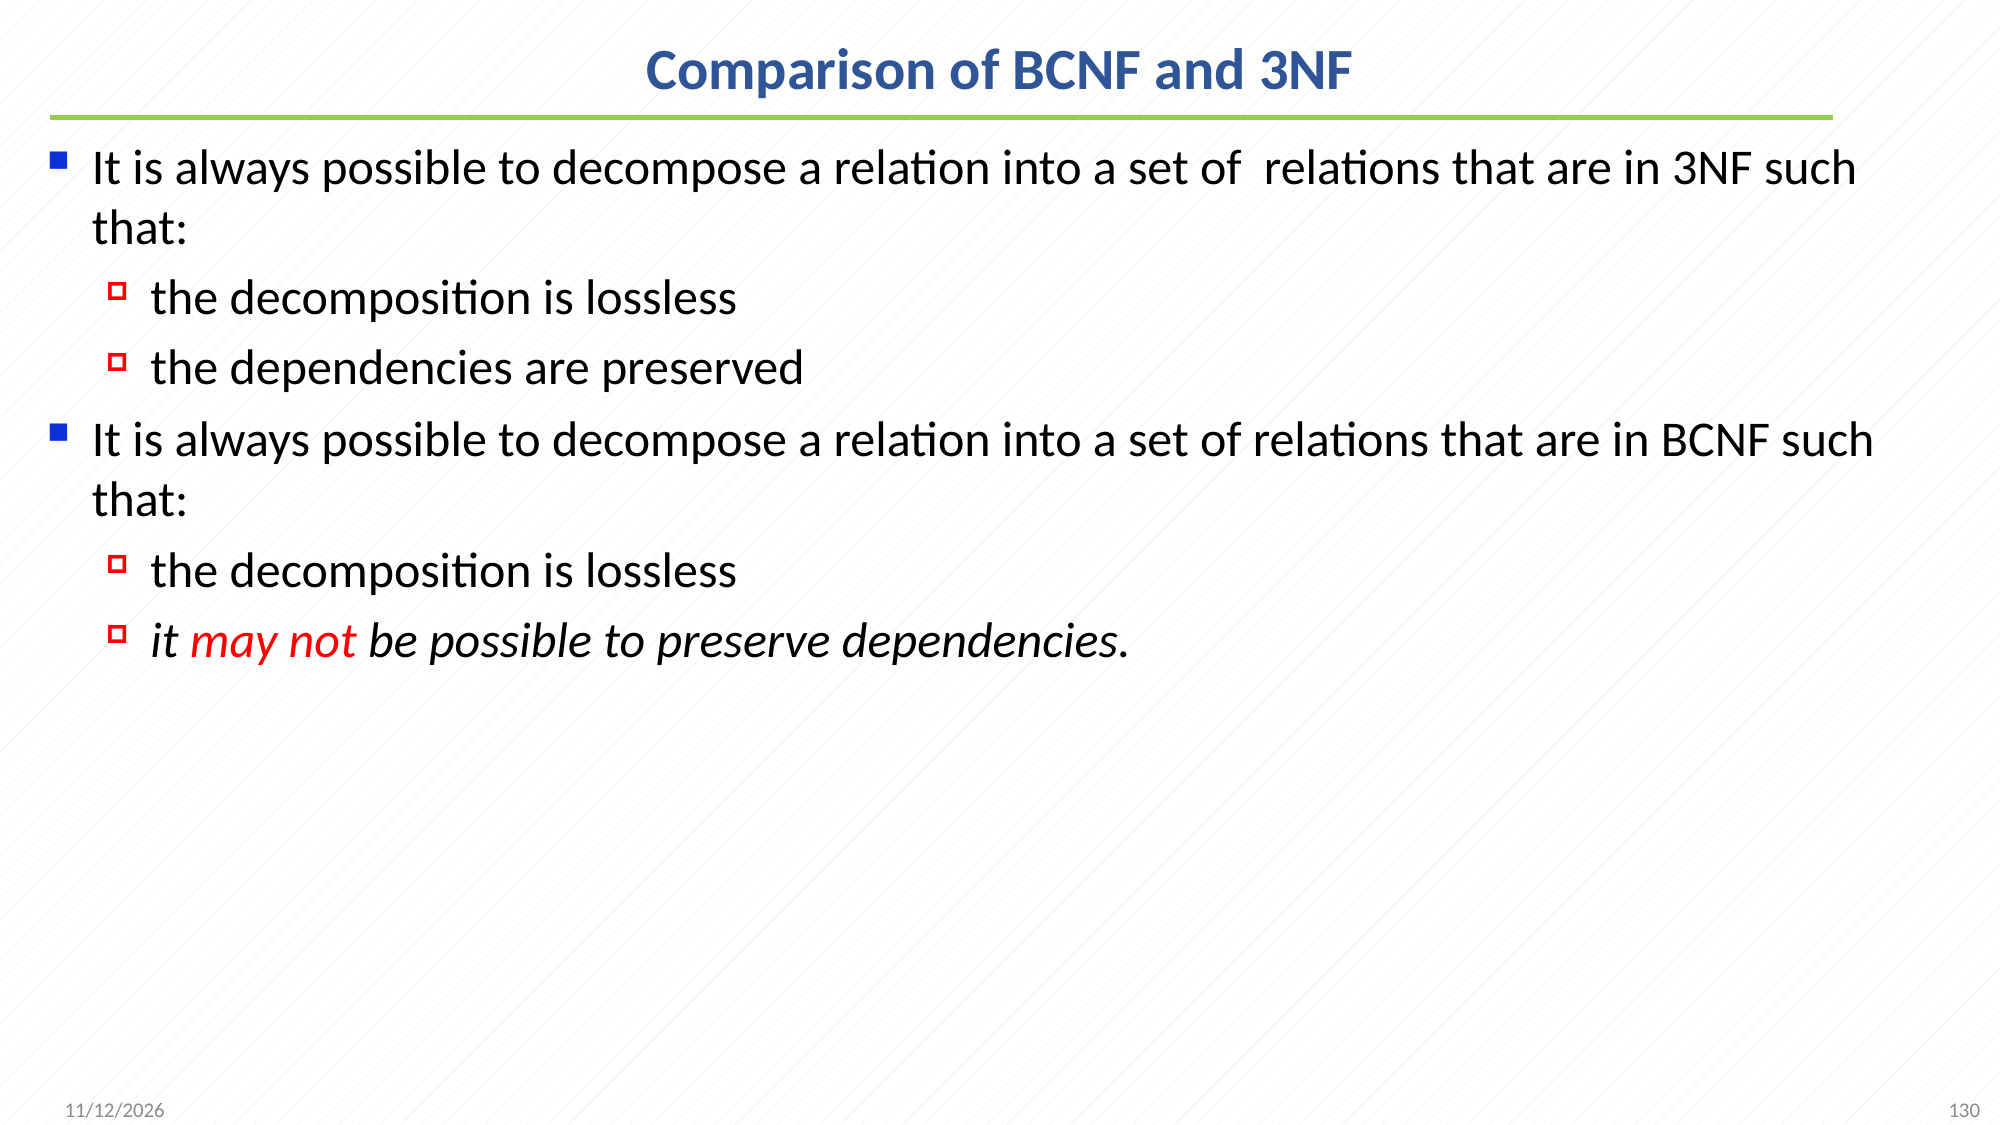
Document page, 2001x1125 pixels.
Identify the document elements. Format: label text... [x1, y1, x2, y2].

title Comparison of BCNF and 3NF [50, 13, 1949, 126]
list It is always possible to decompose a relation into a set of relations that are in 3NF such that: the decomposition is lossless the dependencies are preserved It is always possible to decompose a relation into a set of relations that are in BCNF such that: the decomposition is lossless it may not be possible to preserve dependencies. [32, 126, 1974, 1081]
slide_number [49, 1079, 500, 1125]
slide_number 130 [1545, 1079, 1996, 1125]
